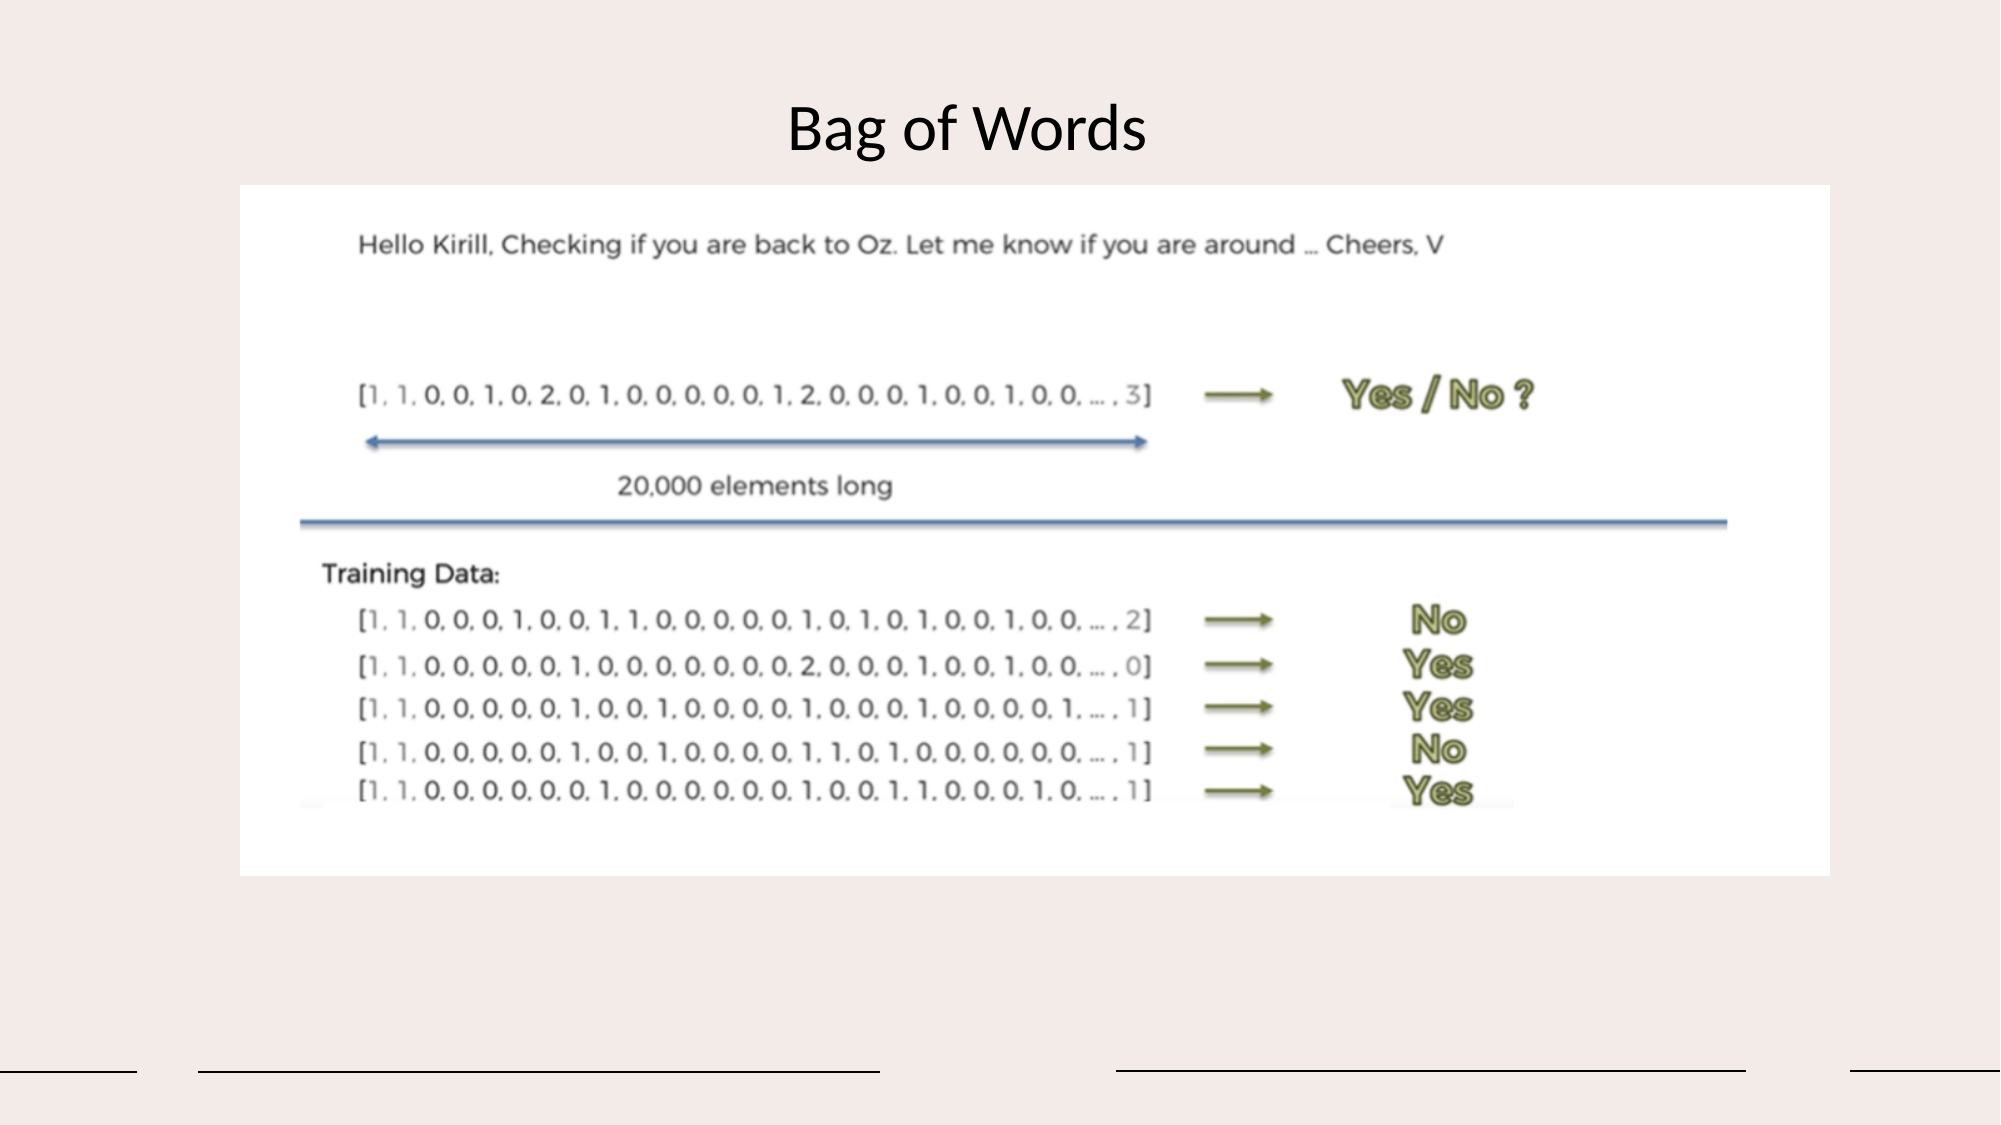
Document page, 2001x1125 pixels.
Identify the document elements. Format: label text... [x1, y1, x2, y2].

text_box Bag of Words [451, 76, 1484, 163]
picture [240, 185, 1830, 876]
